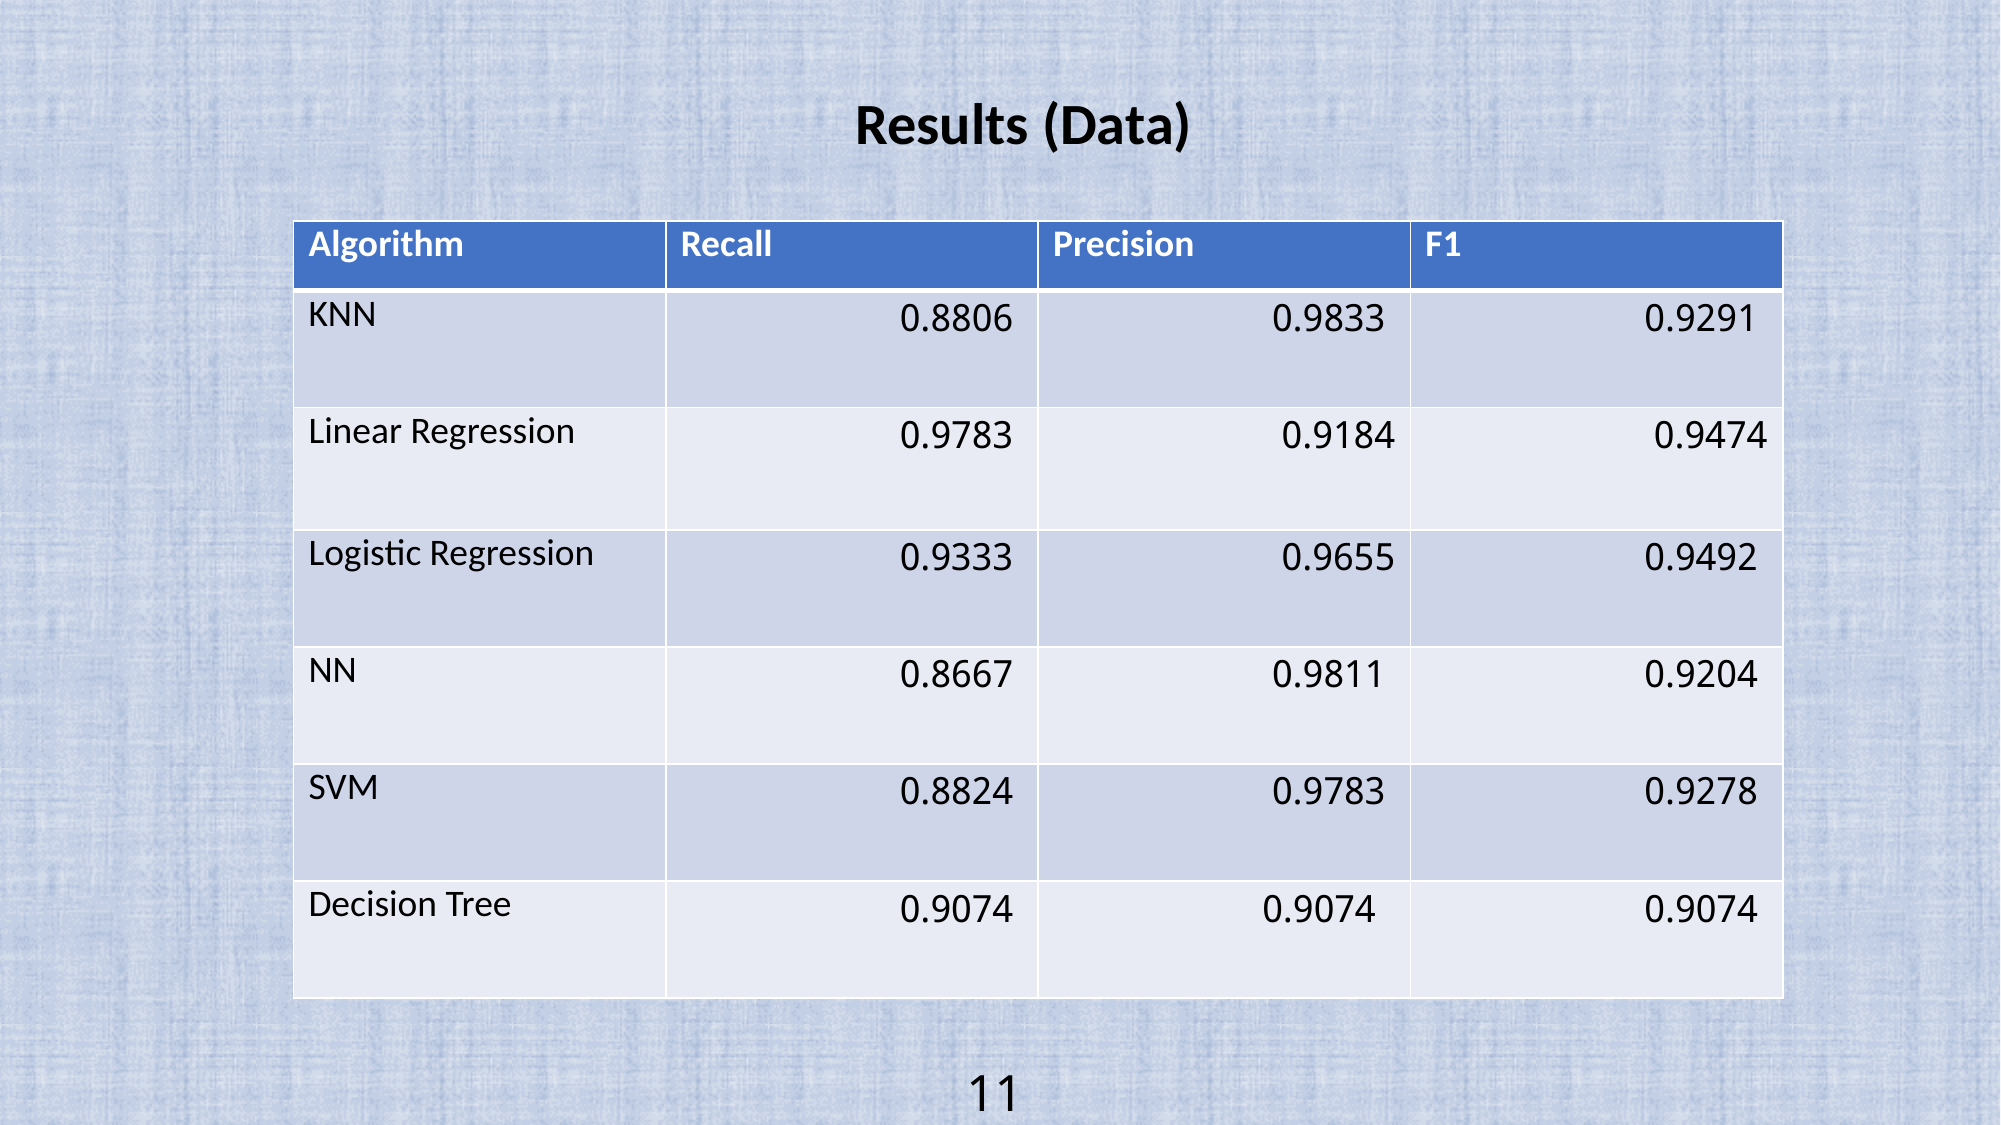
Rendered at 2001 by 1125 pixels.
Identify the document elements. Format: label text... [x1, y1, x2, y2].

table_cell 0.9074 [667, 882, 1037, 997]
table_header F1 [1411, 222, 1782, 288]
table_cell 0.9204 [1411, 648, 1782, 763]
table_cell 0.9783 [1039, 765, 1410, 880]
table_cell 0.9291 [1411, 293, 1782, 407]
table_cell 0.9833 [1039, 293, 1410, 407]
table_cell 0.9811 [1039, 648, 1410, 763]
table_cell KNN [294, 293, 665, 407]
table_header Algorithm [294, 222, 665, 288]
table_cell 0.9074 [1039, 882, 1410, 997]
table_cell 0.9655 [1039, 531, 1410, 646]
table_cell 0.8806 [667, 293, 1037, 407]
table_cell 0.9783 [667, 408, 1037, 529]
table_cell 0.9492 [1411, 531, 1782, 646]
table_cell 0.9184 [1039, 408, 1410, 529]
table_cell 0.9333 [667, 531, 1037, 646]
table_cell Logistic Regression [294, 531, 665, 646]
table_cell SVM [294, 765, 665, 880]
table_header Precision [1039, 222, 1410, 288]
table_cell Linear Regression [294, 408, 665, 529]
text_box Results (Data) [840, 78, 1302, 164]
table_cell 0.9474 [1411, 408, 1782, 529]
slide_number 11 [588, 1065, 1039, 1125]
table_cell 0.8824 [667, 765, 1037, 880]
table_cell 0.9278 [1411, 765, 1782, 880]
table_cell 0.8667 [667, 648, 1037, 763]
table_cell NN [294, 648, 665, 763]
table_cell 0.9074 [1411, 882, 1782, 997]
table_header Recall [667, 222, 1037, 288]
table_cell Decision Tree [294, 882, 665, 997]
